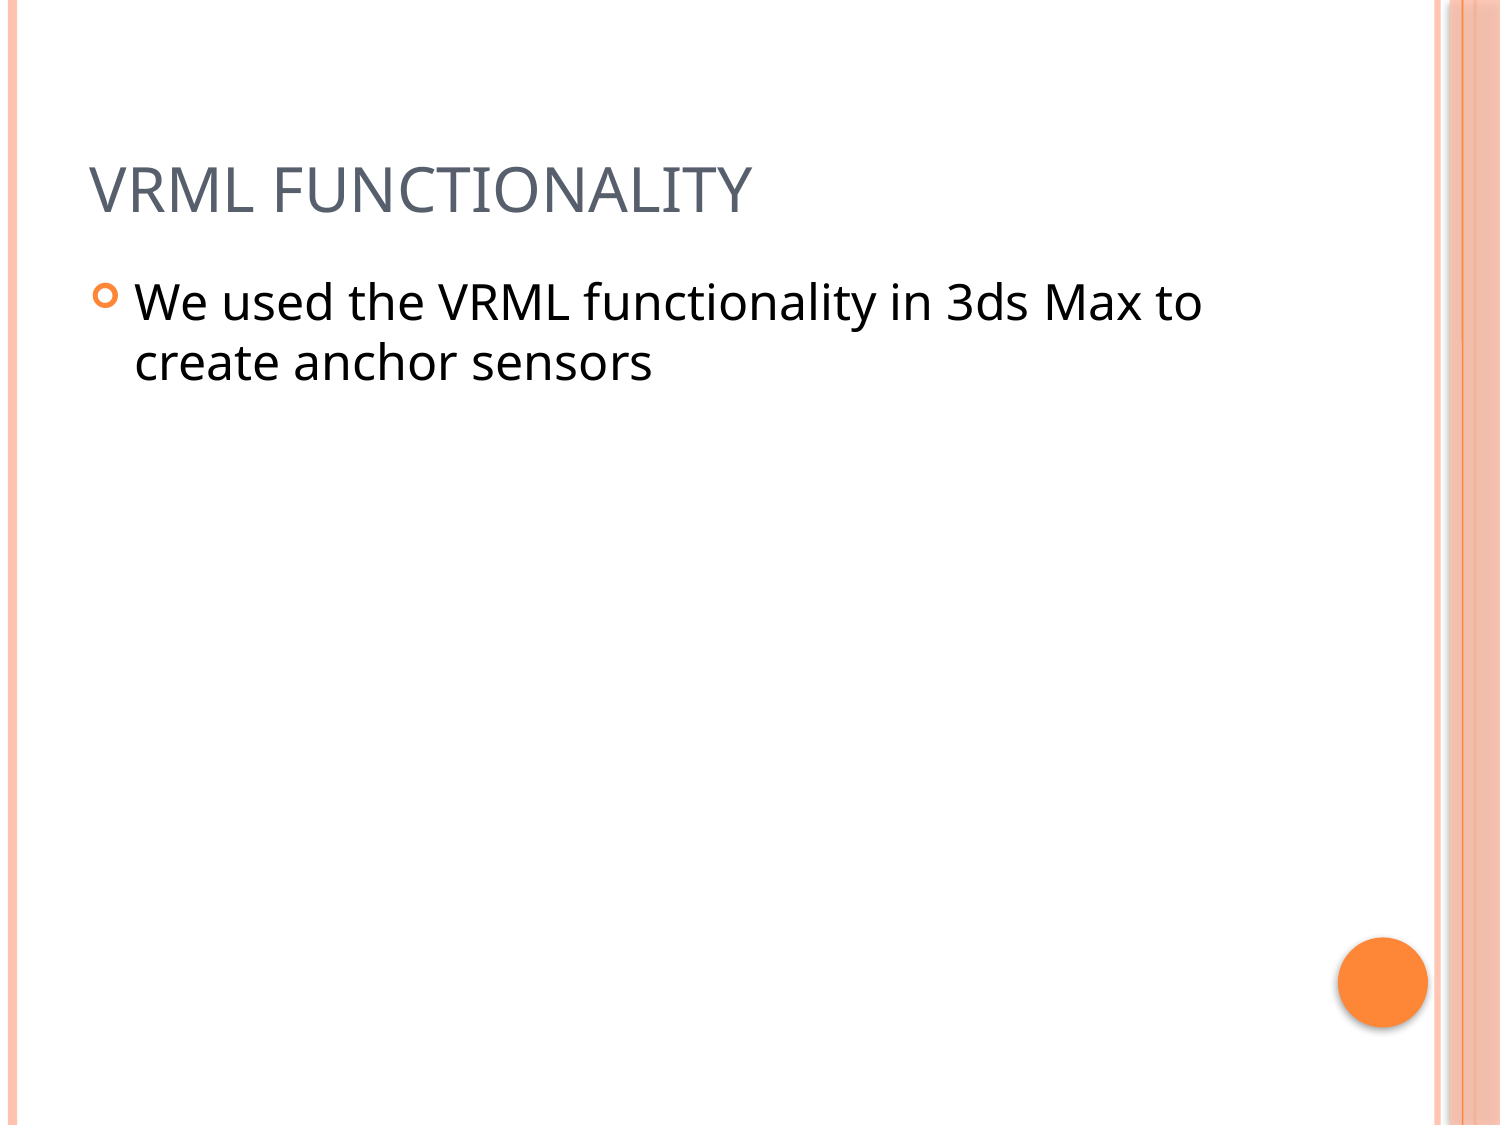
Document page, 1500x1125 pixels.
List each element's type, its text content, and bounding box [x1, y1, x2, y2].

list We used the VRML functionality in 3ds Max to create anchor sensors [75, 262, 1300, 1062]
title VRML Functionality [75, 45, 1300, 233]
